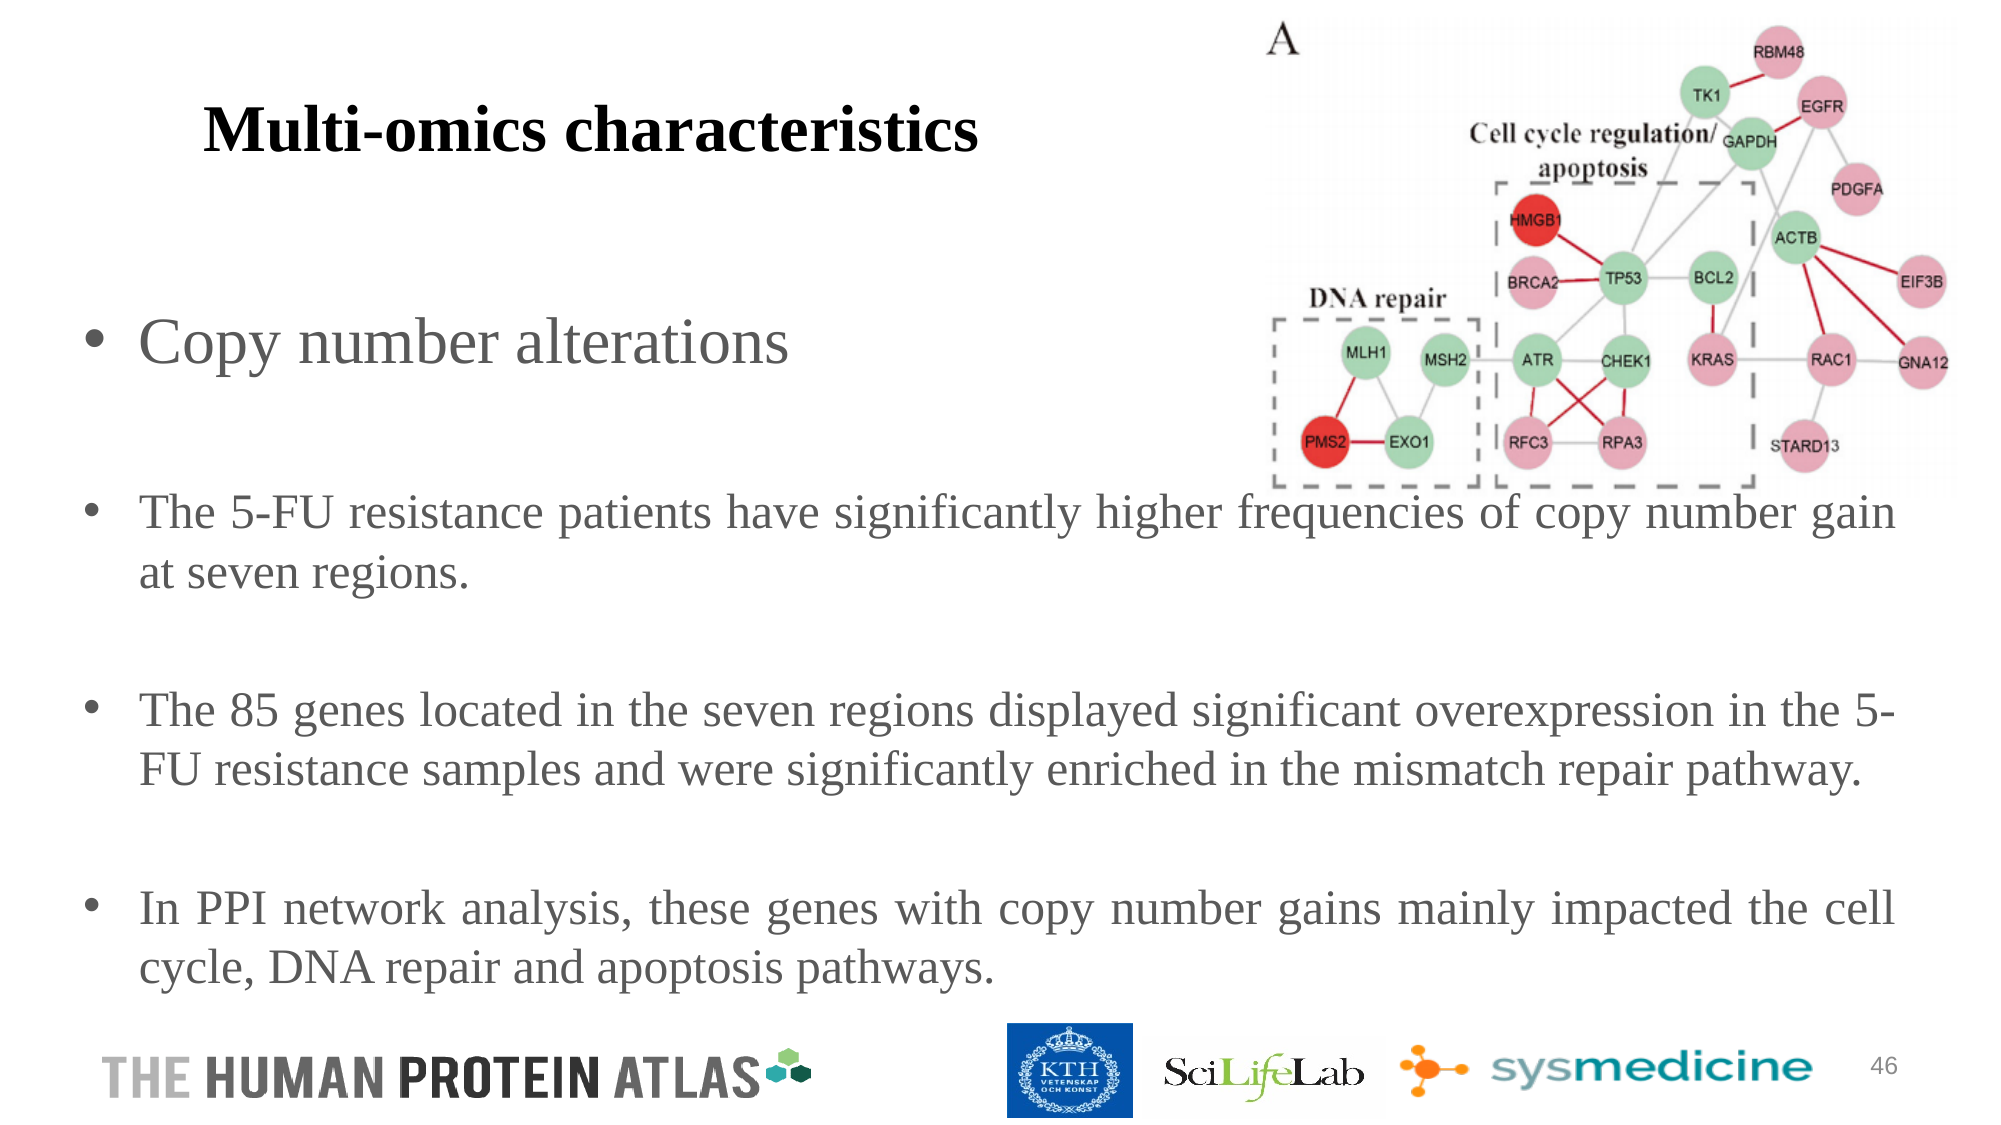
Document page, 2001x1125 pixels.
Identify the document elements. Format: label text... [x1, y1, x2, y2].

title Multi-omics characteristics [0, 78, 1254, 172]
list Copy number alterations The 5-FU resistance patients have significantly higher frequencies of copy number gain at seven regions. The 85 genes located in the seven regions displayed significant overexpression in the 5-FU resistance samples and were significantly enriched in the mismatch repair pathway. In PPI network analysis, these genes with copy number gains mainly impacted the cell cycle, DNA repair and apoptosis pathways. [68, 290, 1912, 1065]
picture [1007, 1065, 1133, 1118]
slide_number 46 [1446, 1034, 1914, 1094]
picture [102, 1065, 811, 1098]
picture [1142, 1065, 1386, 1119]
picture [1399, 1065, 1813, 1098]
picture [1259, 0, 1958, 498]
